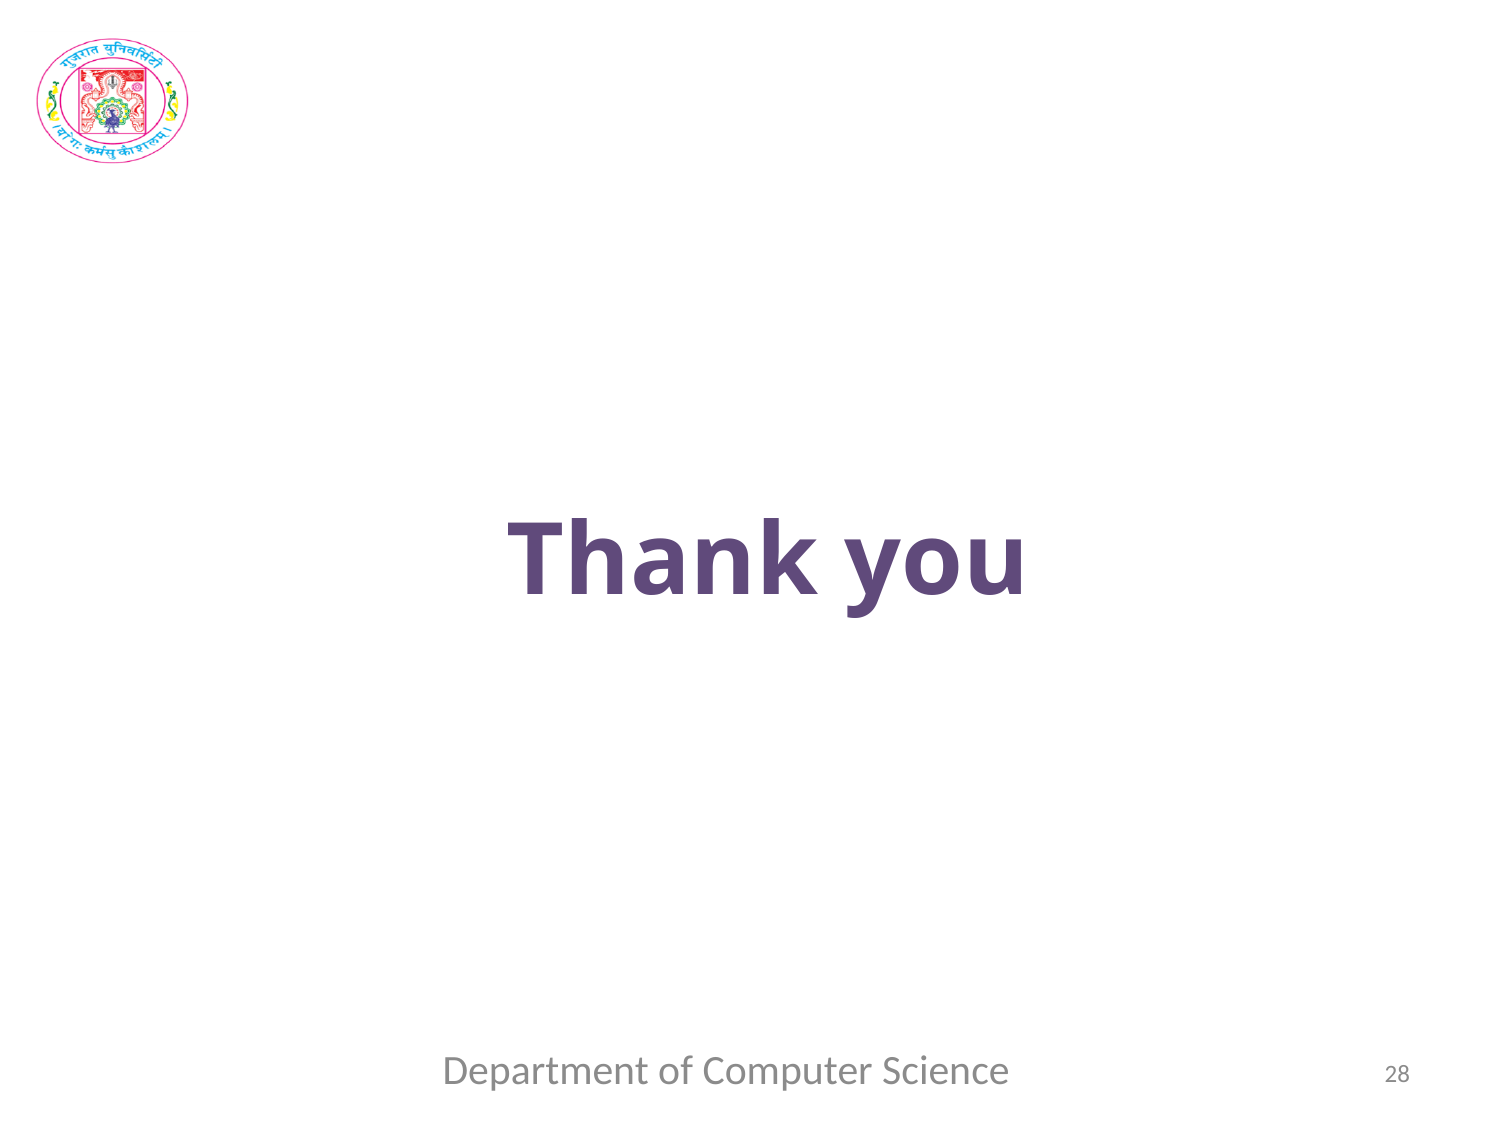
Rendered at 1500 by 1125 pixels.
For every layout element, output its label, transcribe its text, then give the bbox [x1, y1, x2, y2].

slide_number 28 [1074, 1042, 1425, 1103]
text_box Thank you [492, 487, 1068, 623]
picture [24, 31, 201, 169]
footer Department of Computer Science [399, 1037, 1063, 1098]
